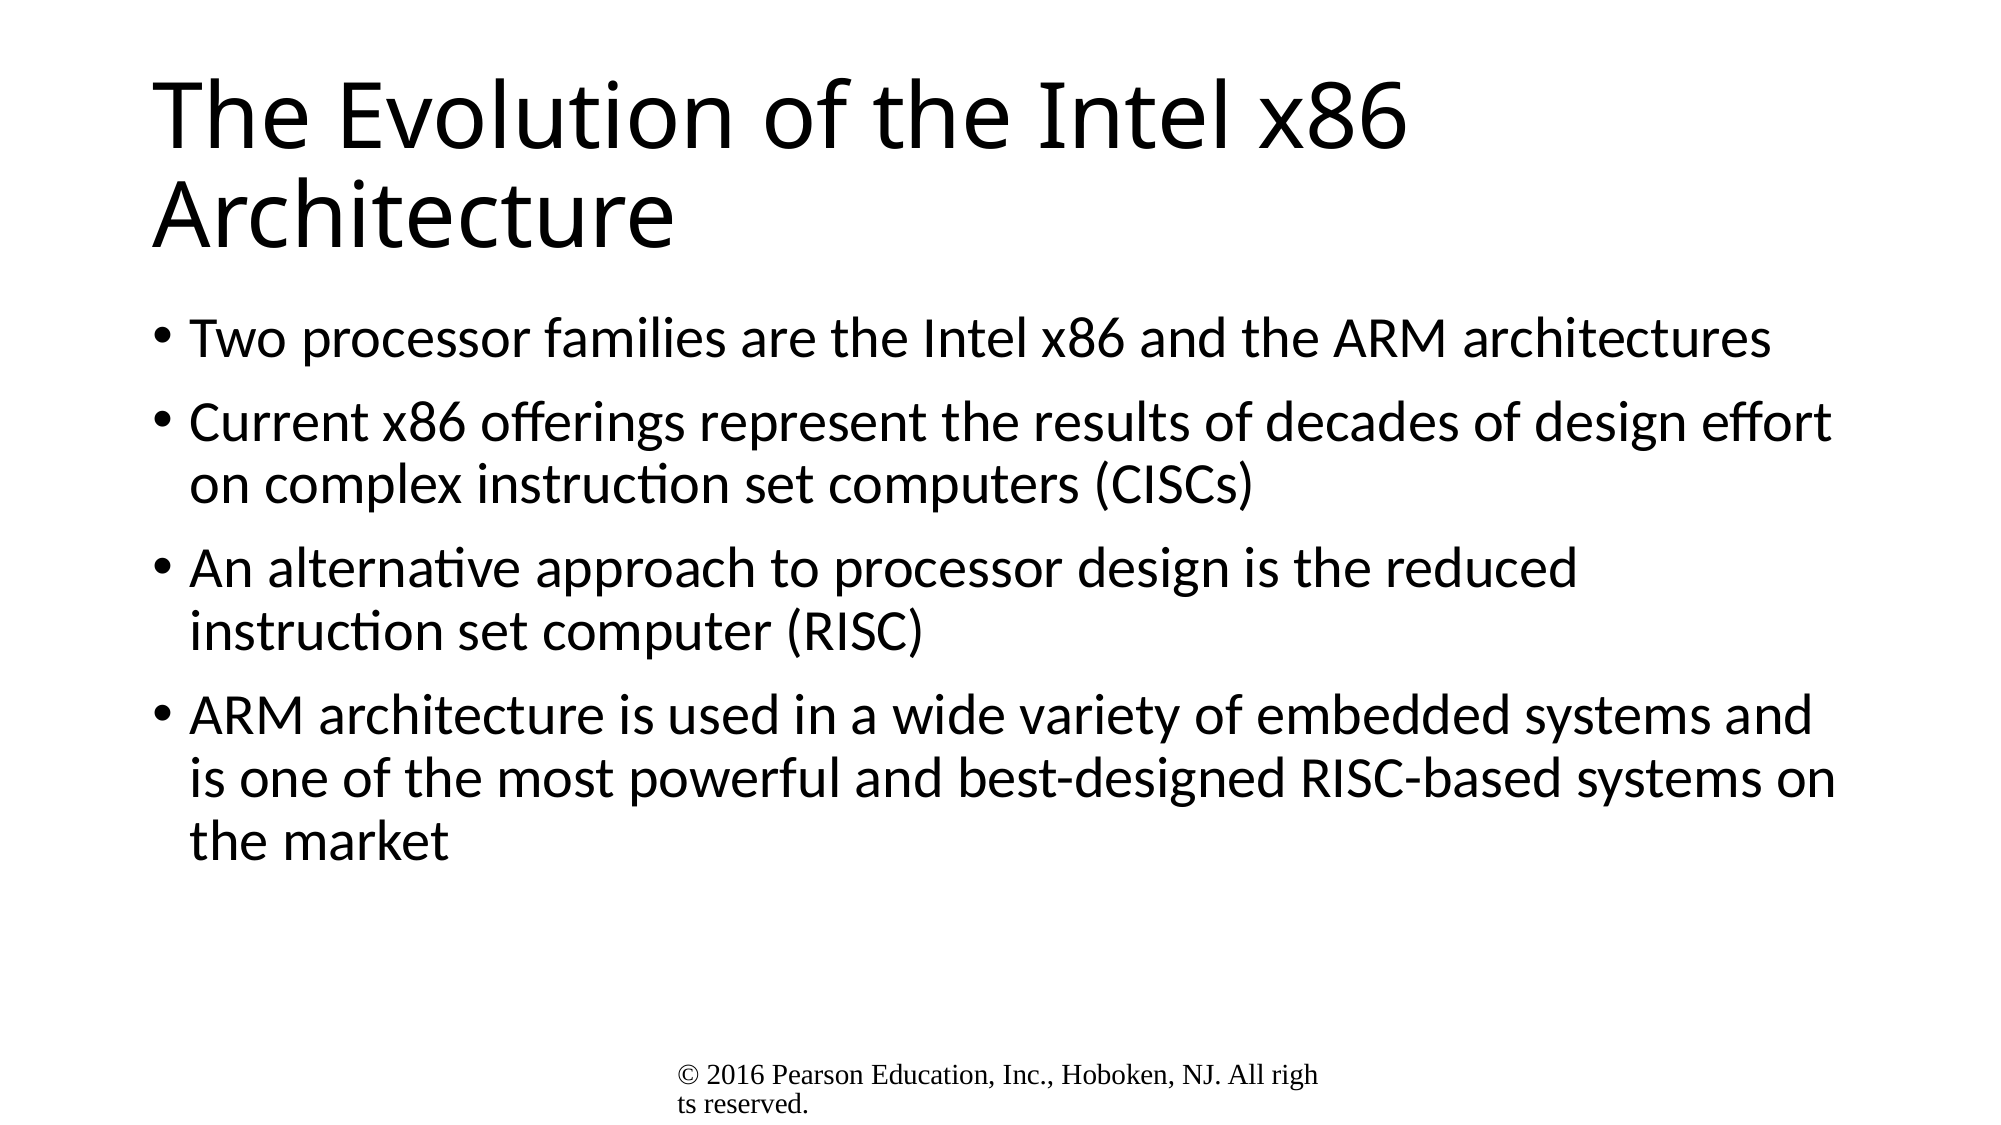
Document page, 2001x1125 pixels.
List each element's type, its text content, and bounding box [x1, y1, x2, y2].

title The Evolution of the Intel x86 Architecture [137, 59, 1863, 278]
footer © 2016 Pearson Education, Inc., Hoboken, NJ. All rights reserved. [662, 1042, 1338, 1103]
list Two processor families are the Intel x86 and the ARM architectures Current x86 offerings represent the results of decades of design effort on complex instruction set computers (CISCs) An alternative approach to processor design is the reduced instruction set computer (RISC) ARM architecture is used in a wide variety of embedded systems and is one of the most powerful and best-designed RISC-based systems on the market [137, 299, 1863, 1014]
